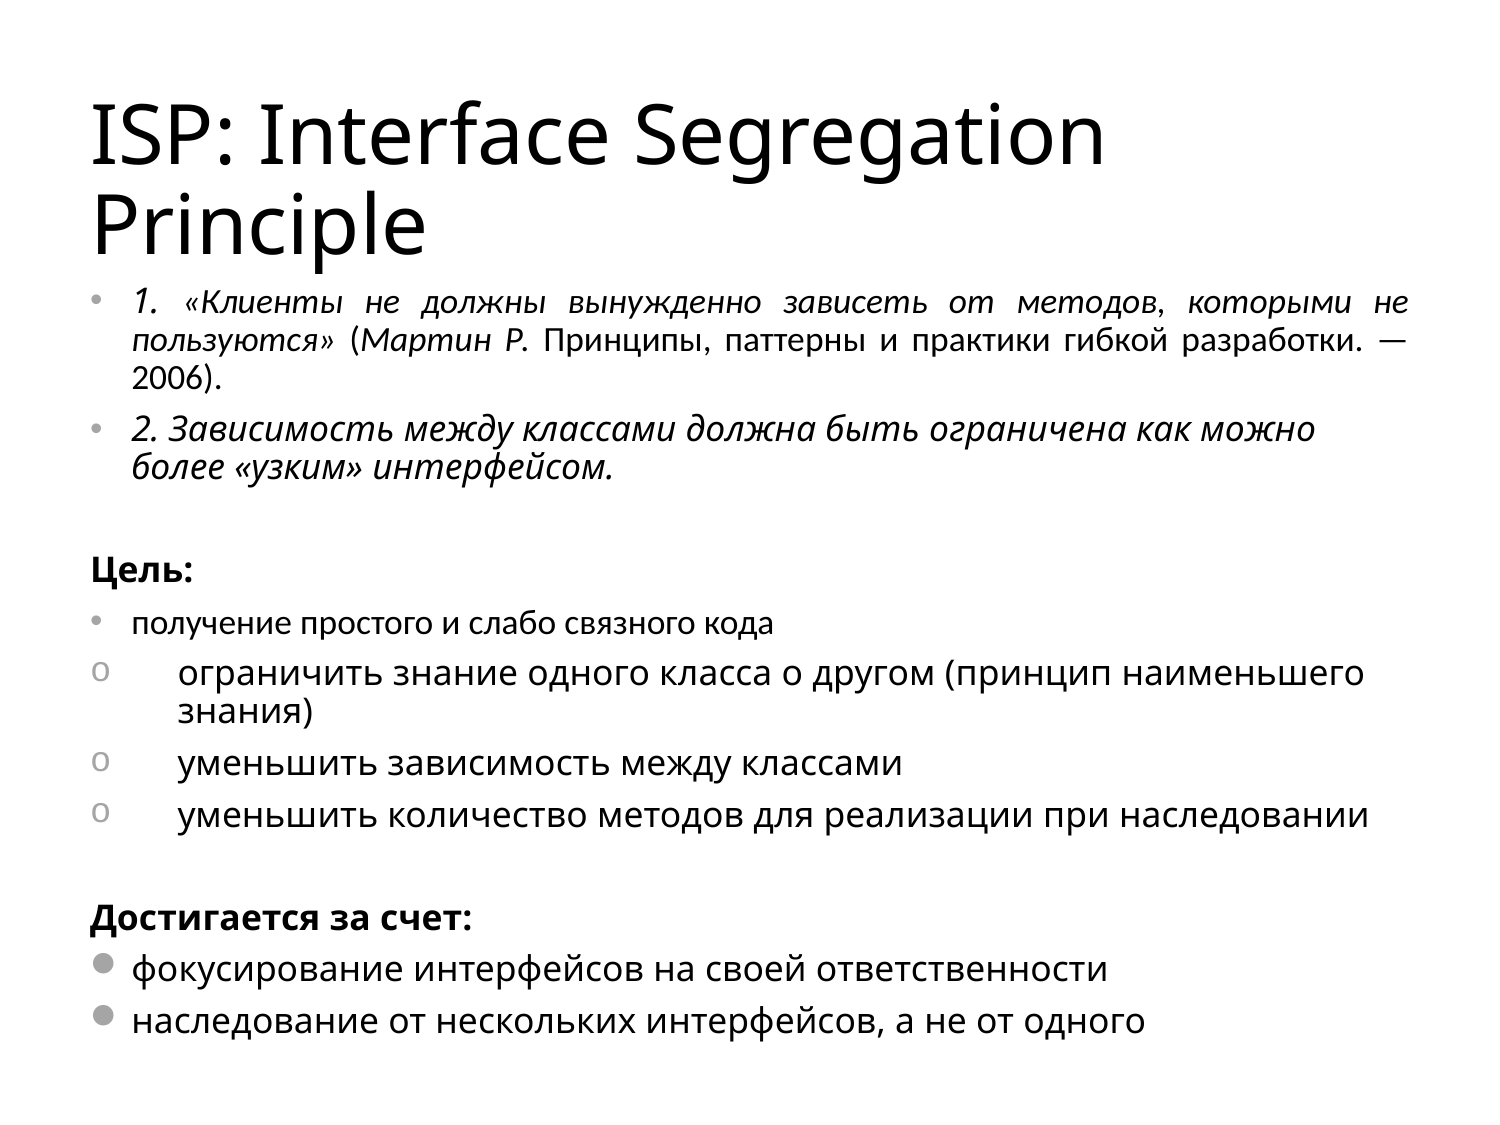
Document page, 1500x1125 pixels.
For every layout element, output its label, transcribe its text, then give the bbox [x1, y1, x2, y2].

list 1. «Клиенты не должны вынужденно зависеть от методов, которыми не пользуются» (Мартин Р. Принципы, паттерны и практики гибкой разработки. — 2006). 2. Зависимость между классами должна быть ограничена как можно более «узким» интерфейсом. Цель: получение простого и слабо связного кода ограничить знание одного класса о другом (принцип наименьшего знания) уменьшить зависимость между классами уменьшить количество методов для реализации при наследовании Достигается за счет: фокусирование интерфейсов на своей ответственности наследование от нескольких интерфейсов, а не от одного [75, 275, 1425, 1050]
title ISP: Interface Segregation Principle [75, 125, 1425, 241]
